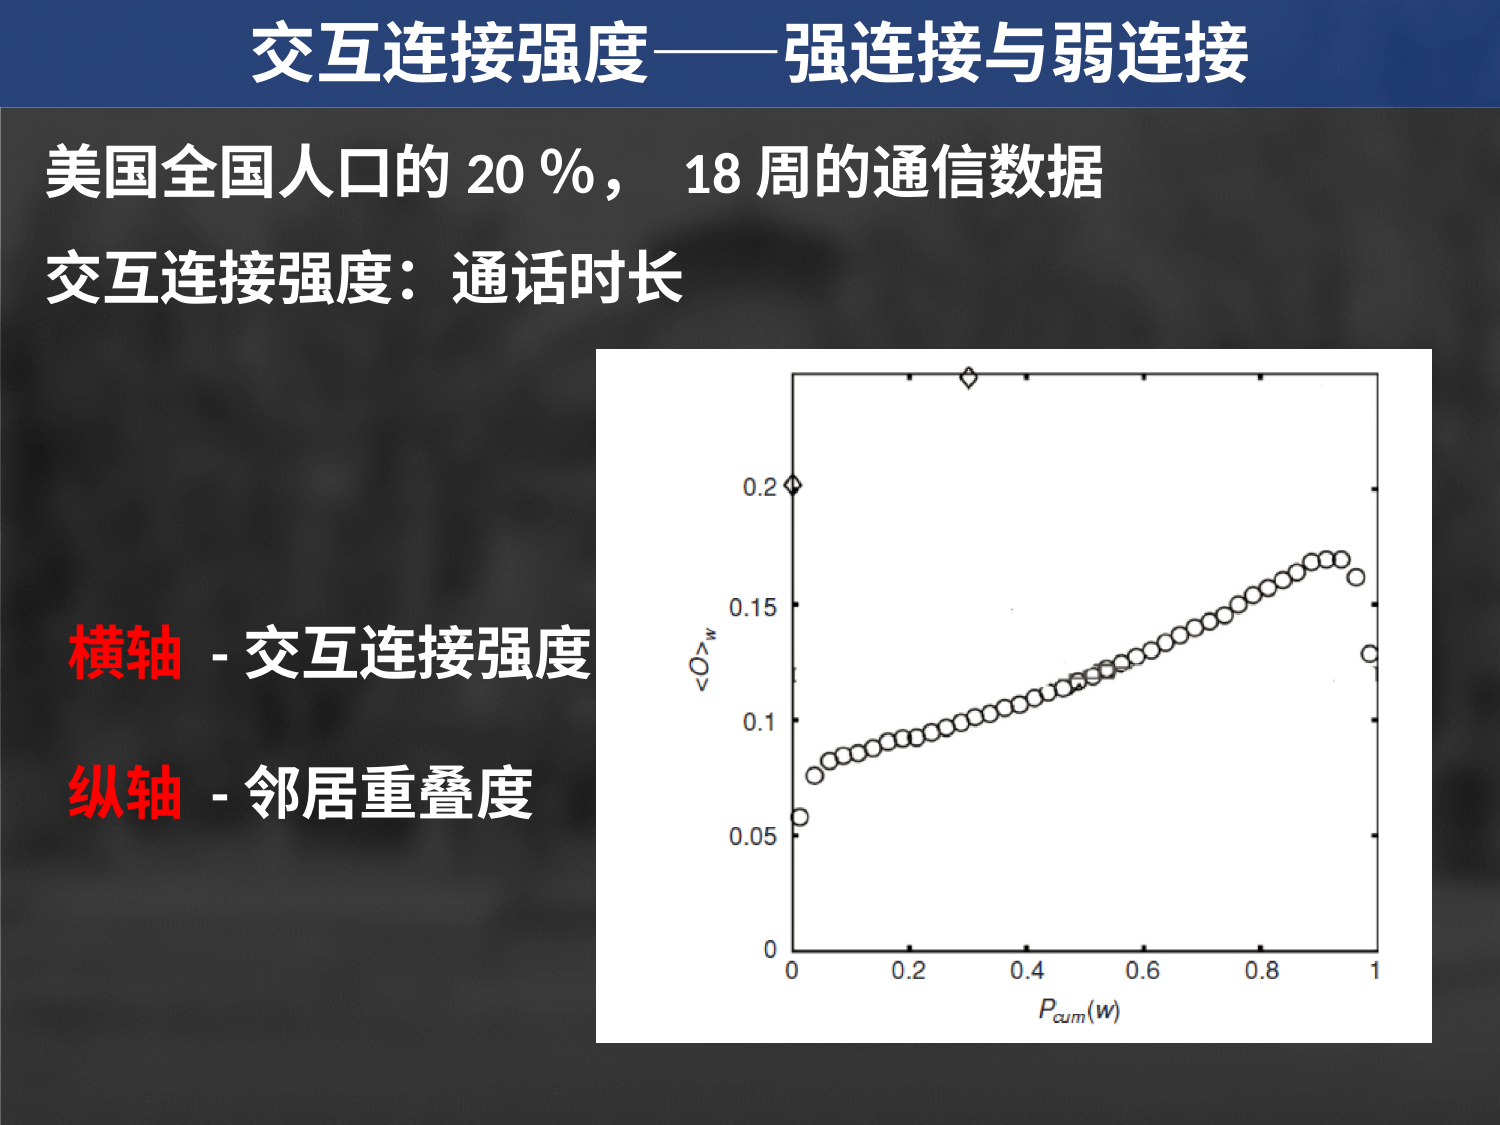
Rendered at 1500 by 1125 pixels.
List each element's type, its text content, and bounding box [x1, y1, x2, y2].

picture [596, 349, 1433, 1043]
text_box 横轴 -交互连接强度 纵轴 -邻居重叠度 [53, 556, 591, 834]
text_box [0, 105, 1500, 1125]
text_box 交互连接强度：通话时长 [29, 233, 780, 319]
text_box 美国全国人口的20％， 18周的通信数据 [29, 127, 1459, 213]
text_box 交互连接强度——强连接与弱连接 [0, 0, 1500, 105]
